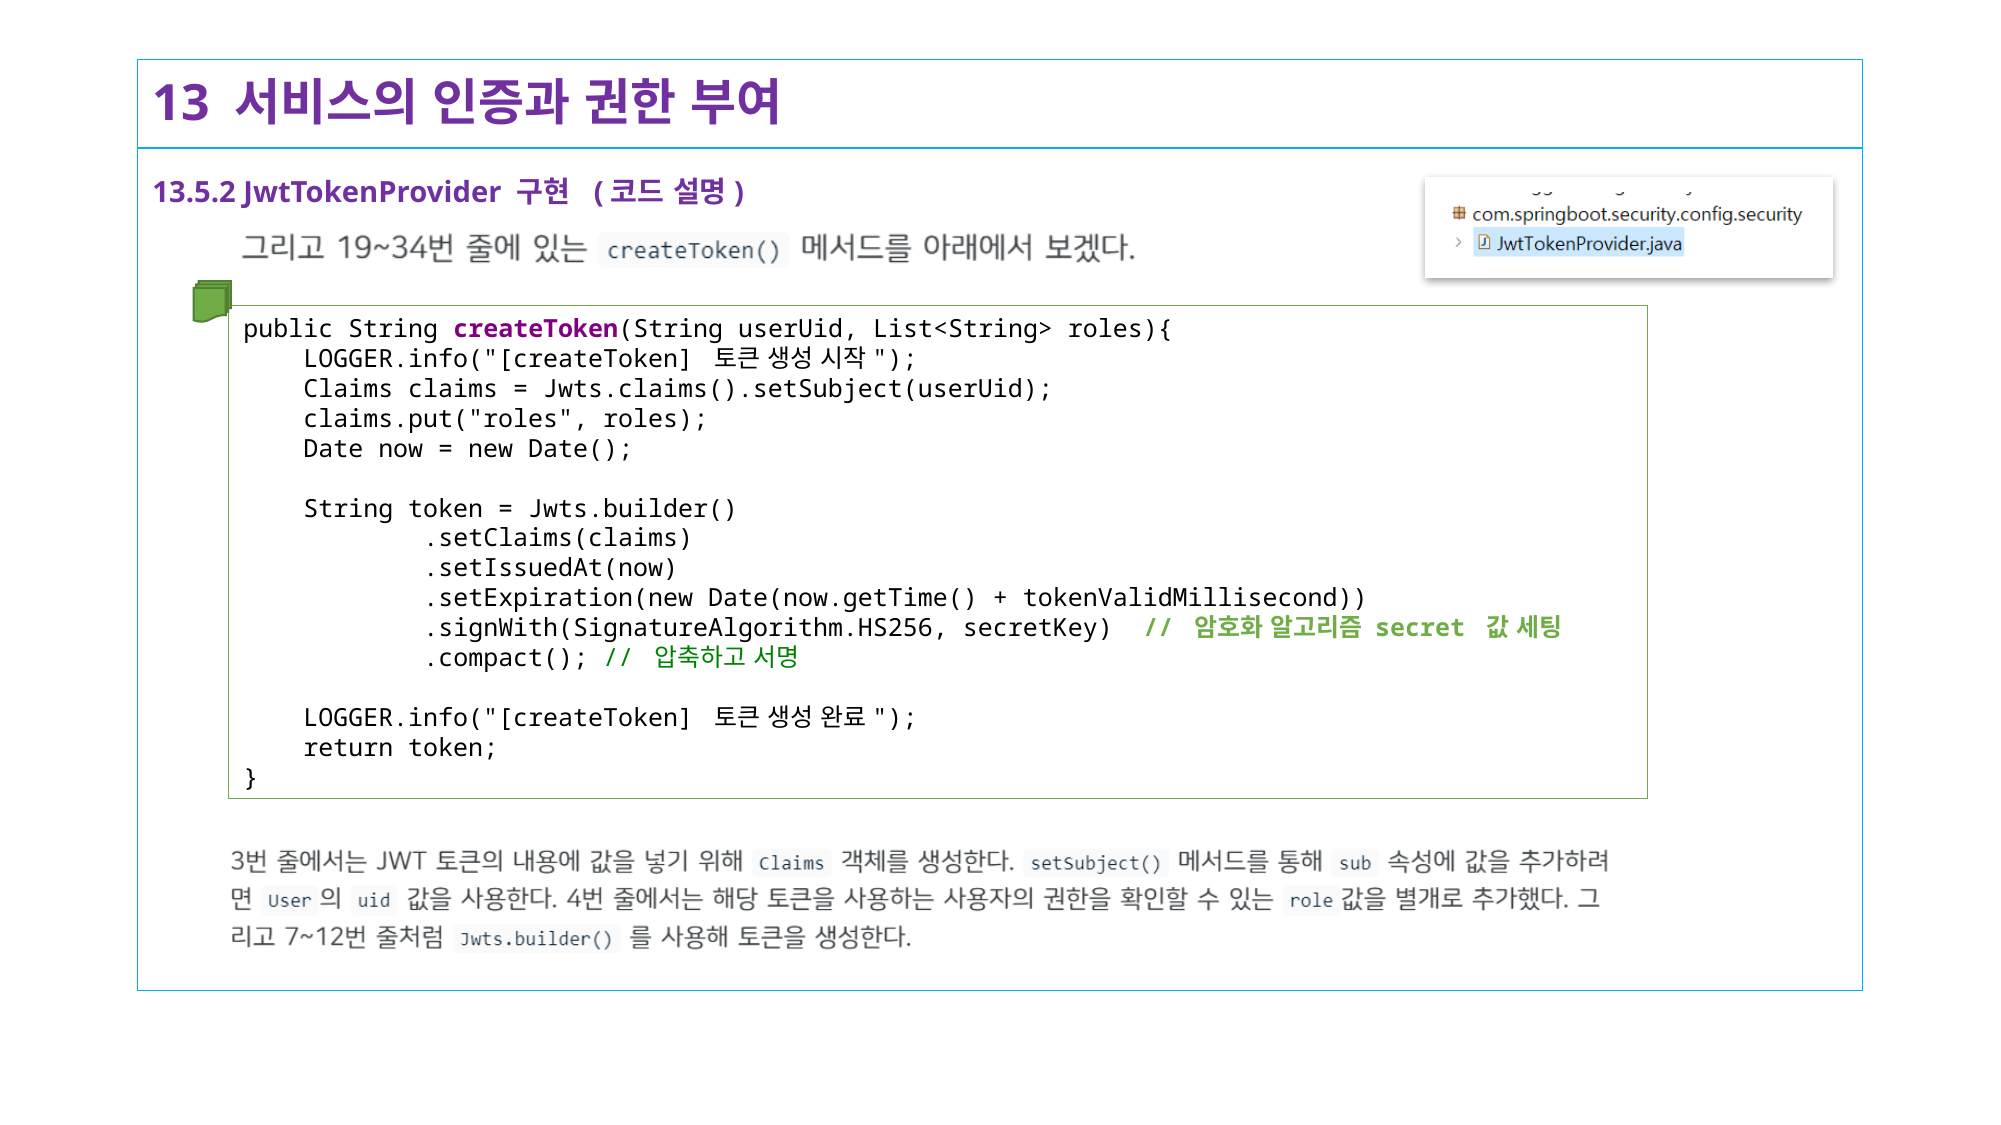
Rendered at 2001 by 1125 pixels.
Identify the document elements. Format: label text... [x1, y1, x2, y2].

picture [219, 830, 1623, 965]
text_box [192, 280, 232, 323]
text_box public String createToken(String userUid, List<String> roles){ LOGGER.info("[createToken] 토큰 생성 시작"); Claims claims = Jwts.claims().setSubject(userUid); claims.put("roles", roles); Date now = new Date(); String token = Jwts.builder() .setClaims(claims) .setIssuedAt(now) .setExpiration(new Date(now.getTime() + tokenValidMillisecond)) .signWith(SignatureAlgorithm.HS256, secretKey) // 암호화 알고리즘 secret 값 세팅 .compact(); // 압축하고 서명 LOGGER.info("[createToken] 토큰 생성 완료"); return token; } [228, 305, 1648, 799]
list 13.5.2 JwtTokenProvider 구현 (코드 설명) [137, 148, 1863, 991]
picture [228, 208, 1160, 295]
picture [1439, 191, 1819, 264]
title 13 서비스의 인증과 권한 부여 [137, 59, 1863, 148]
